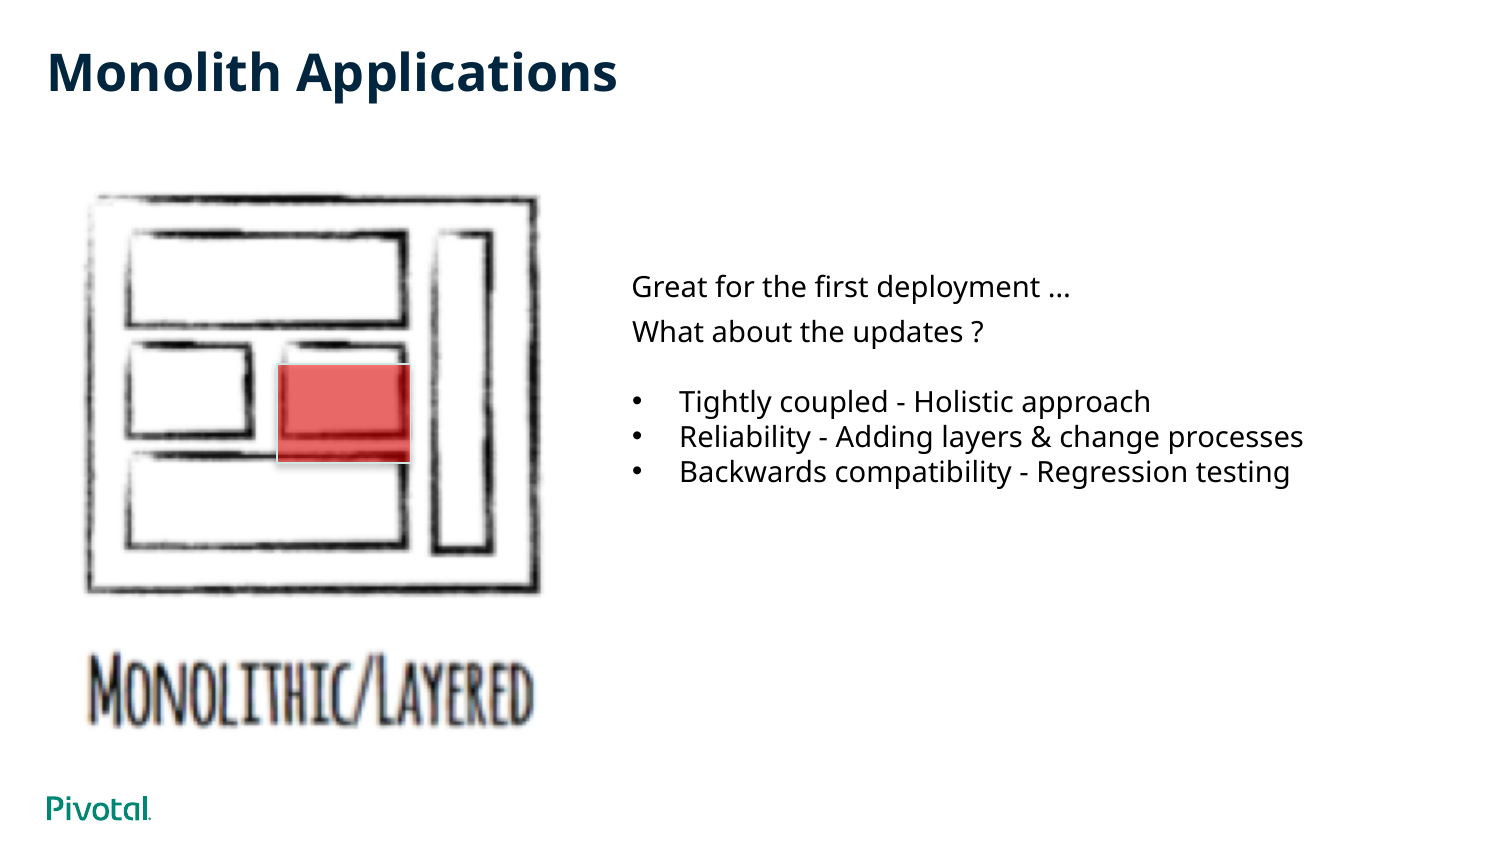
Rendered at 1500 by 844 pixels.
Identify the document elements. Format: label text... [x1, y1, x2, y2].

picture [3, 159, 636, 784]
title Monolith Applications [31, 24, 1453, 90]
text_box Great for the first deployment … [640, 260, 1452, 304]
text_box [276, 305, 1482, 604]
